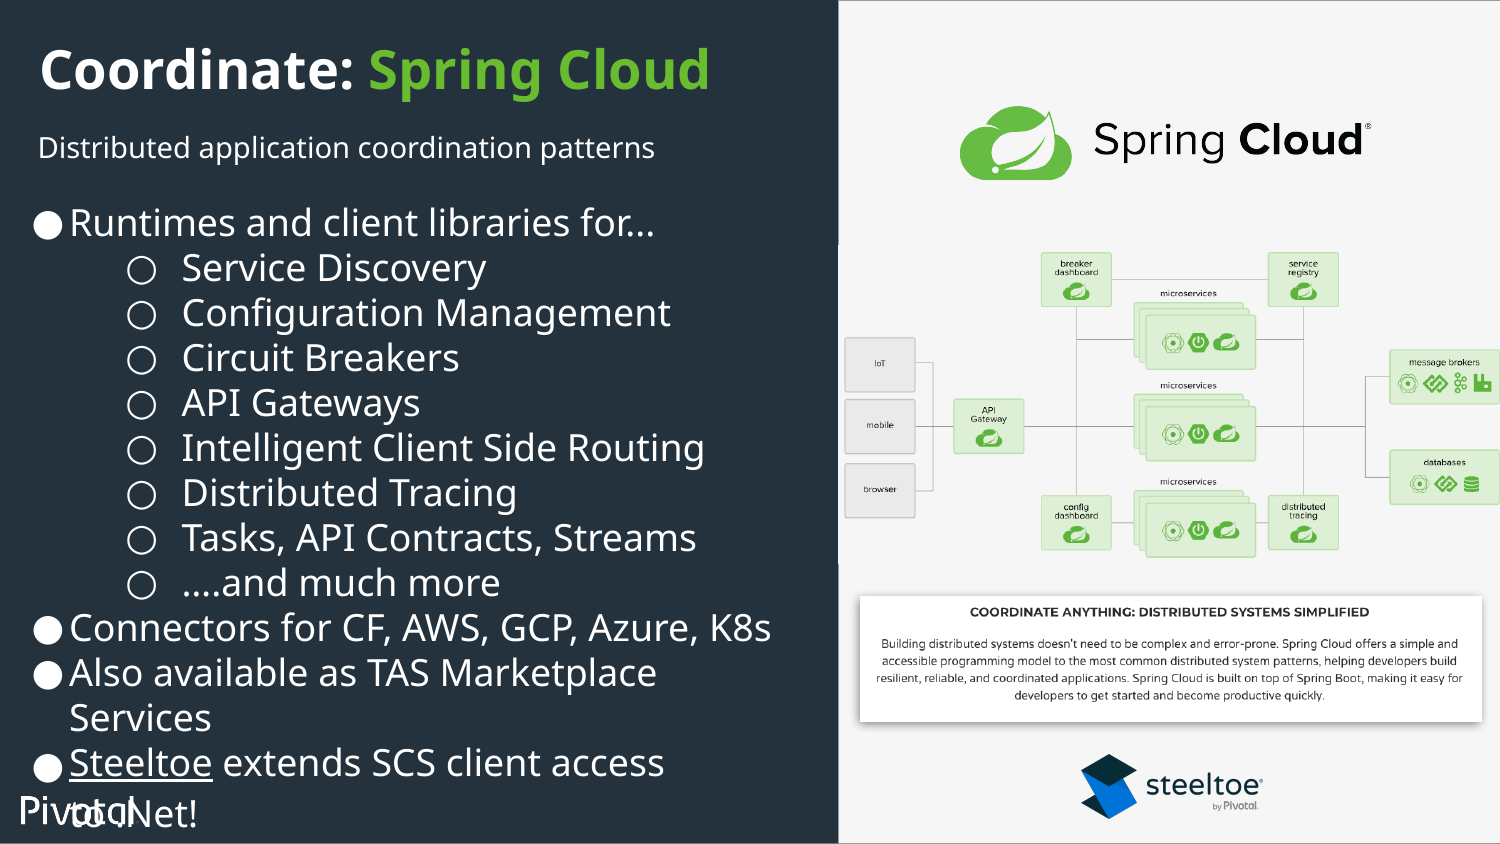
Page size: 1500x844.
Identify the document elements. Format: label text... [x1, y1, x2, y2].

picture [949, 73, 1394, 214]
text_box [838, 0, 1500, 245]
title Coordinate: Spring Cloud [17, 27, 825, 117]
picture [838, 245, 1500, 564]
picture [1080, 754, 1263, 820]
picture [21, 796, 139, 825]
text_box [838, 570, 1500, 844]
subtitle Distributed application coordination patterns [22, 102, 838, 192]
picture [859, 596, 1482, 722]
text_box Runtimes and client libraries for... Service Discovery Configuration Management Circuit Breakers API Gateways Intelligent Client Side Routing Distributed Tracing Tasks, API Contracts, Streams ….and much more Connectors for CF, AWS, GCP, Azure, K8s Also available as TAS Marketplace Services Steeltoe extends SCS client access to .Net! [24, 192, 794, 765]
